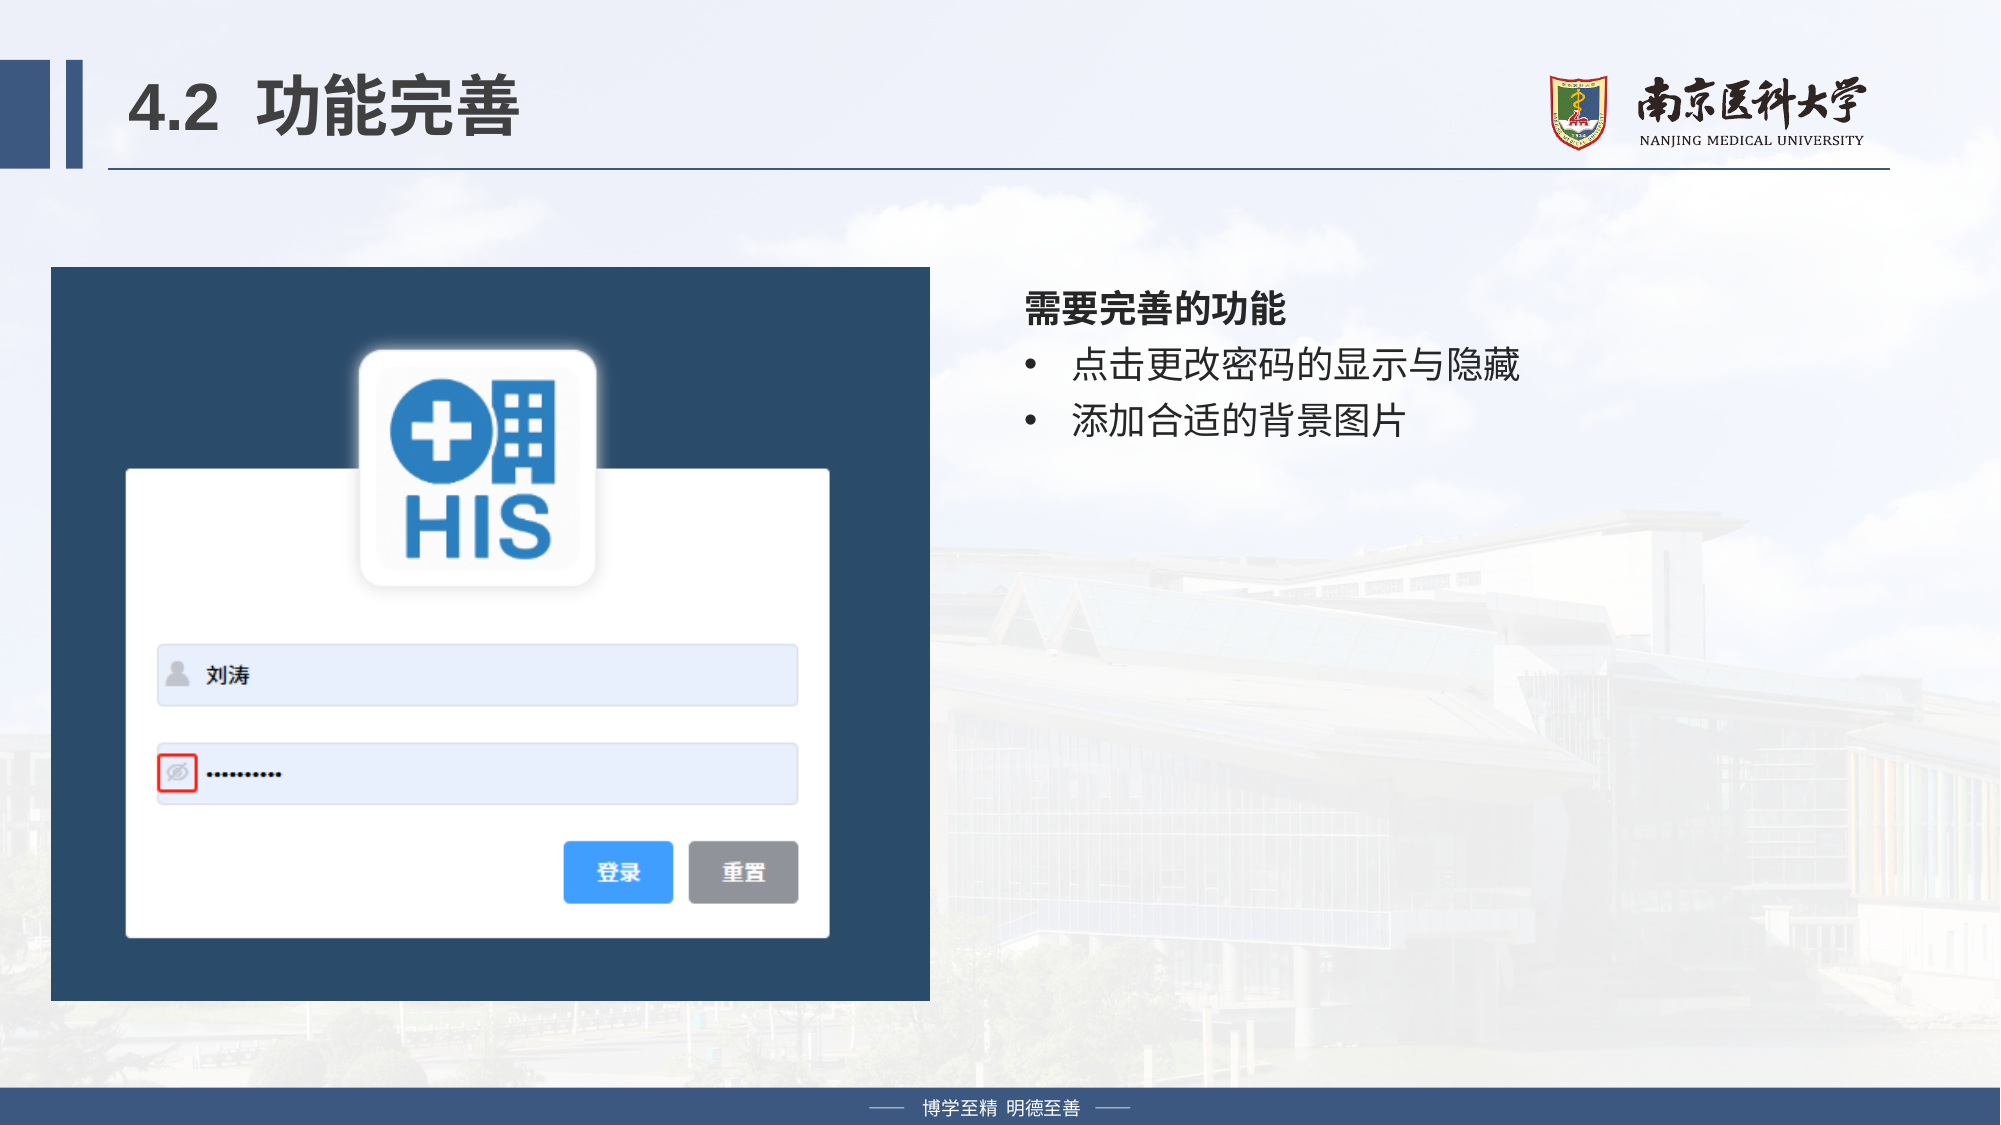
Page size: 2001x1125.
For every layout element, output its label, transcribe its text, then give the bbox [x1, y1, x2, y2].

text_box 需要完善的功能 点击更改密码的显示与隐藏 添加合适的背景图片 [1009, 265, 1536, 506]
footer —— 博学至精 明德至善 —— [662, 1091, 1338, 1124]
title 4.2 功能完善 [113, 41, 1895, 177]
picture [51, 267, 930, 1001]
